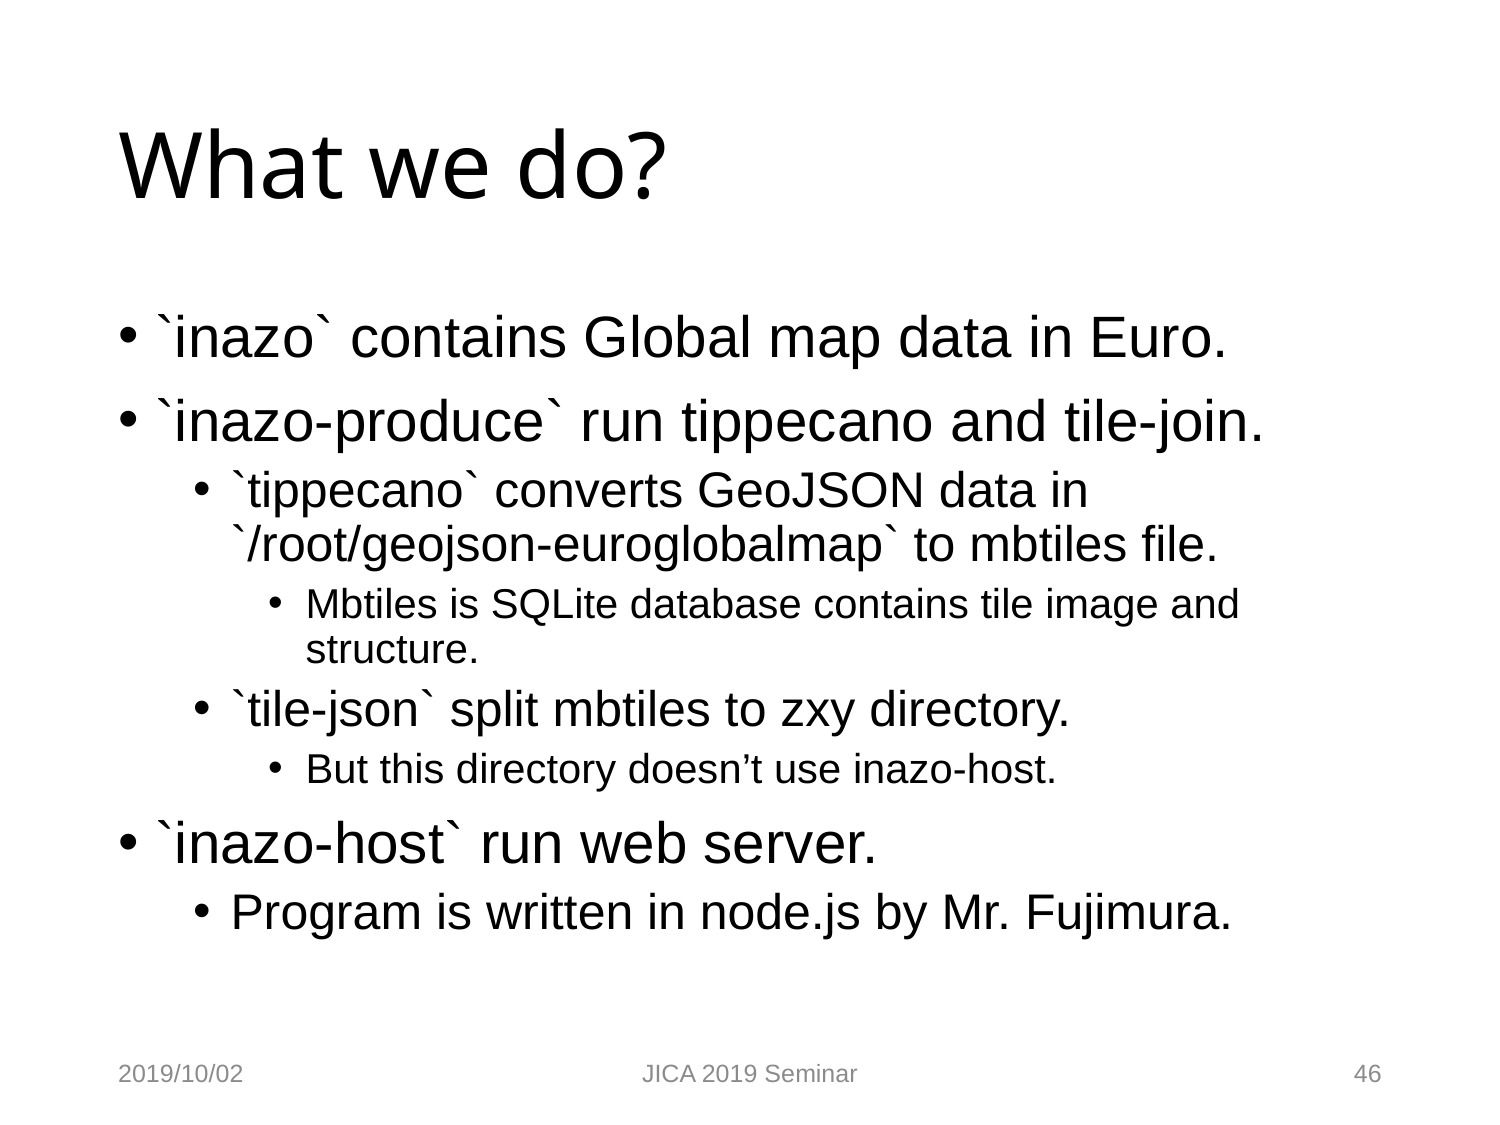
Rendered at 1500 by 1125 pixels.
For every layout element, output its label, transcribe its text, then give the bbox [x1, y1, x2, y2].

title What we do? [103, 59, 1397, 278]
list `inazo` contains Global map data in Euro. `inazo-produce` run tippecano and tile-join. `tippecano` converts GeoJSON data in `/root/geojson-euroglobalmap` to mbtiles file. Mbtiles is SQLite database contains tile image and structure. `tile-json` split mbtiles to zxy directory. But this directory doesn’t use inazo-host. `inazo-host` run web server. Program is written in node.js by Mr. Fujimura. [103, 299, 1397, 1014]
slide_number 46 [1059, 1042, 1397, 1103]
footer JICA 2019 Seminar [496, 1042, 1004, 1103]
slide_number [103, 1042, 441, 1103]
